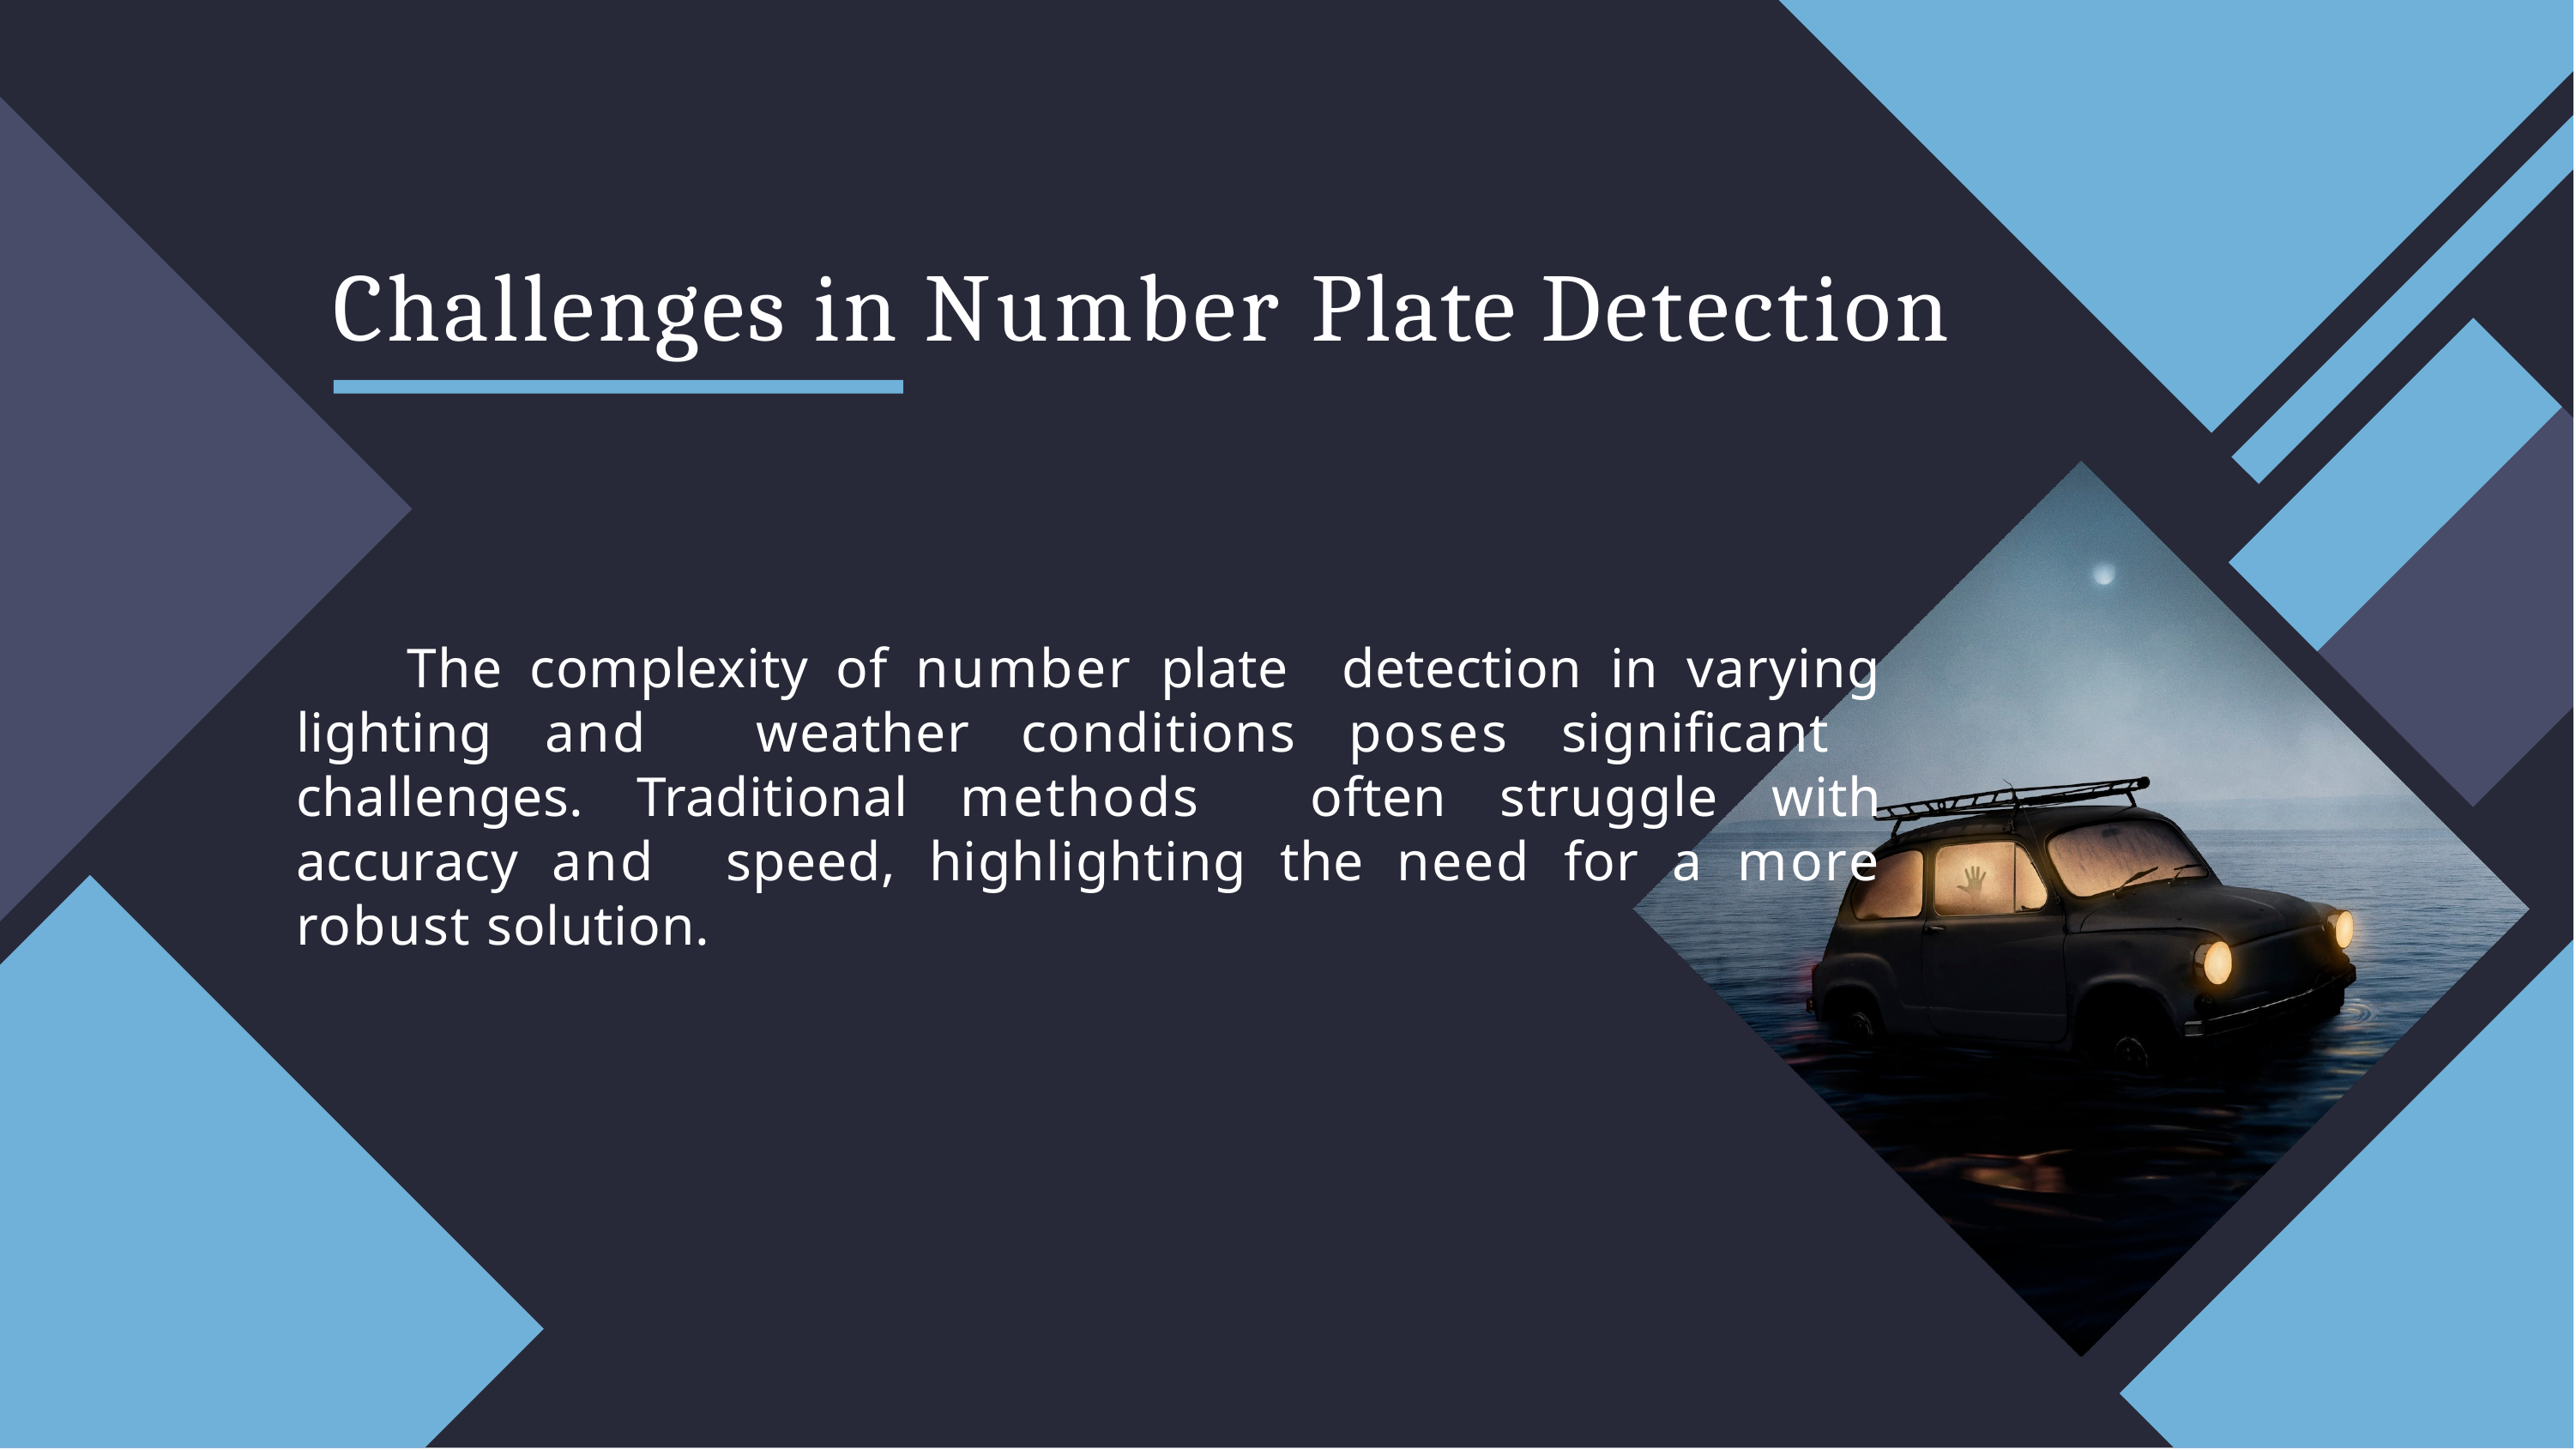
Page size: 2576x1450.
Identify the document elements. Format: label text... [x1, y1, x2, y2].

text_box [1778, 0, 2574, 114]
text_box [1632, 114, 2574, 1357]
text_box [0, 96, 545, 1448]
text_box The complexity of number plate detection in varying lighting and weather conditions poses signiﬁcant challenges. Traditional methods often struggle with accuracy and speed, highlighting the need for a more robust solution. [551, 631, 1628, 956]
title Challenges in Number Plate Detection [551, 271, 1628, 516]
text_box [551, 379, 903, 394]
text_box [2119, 1363, 2574, 1448]
